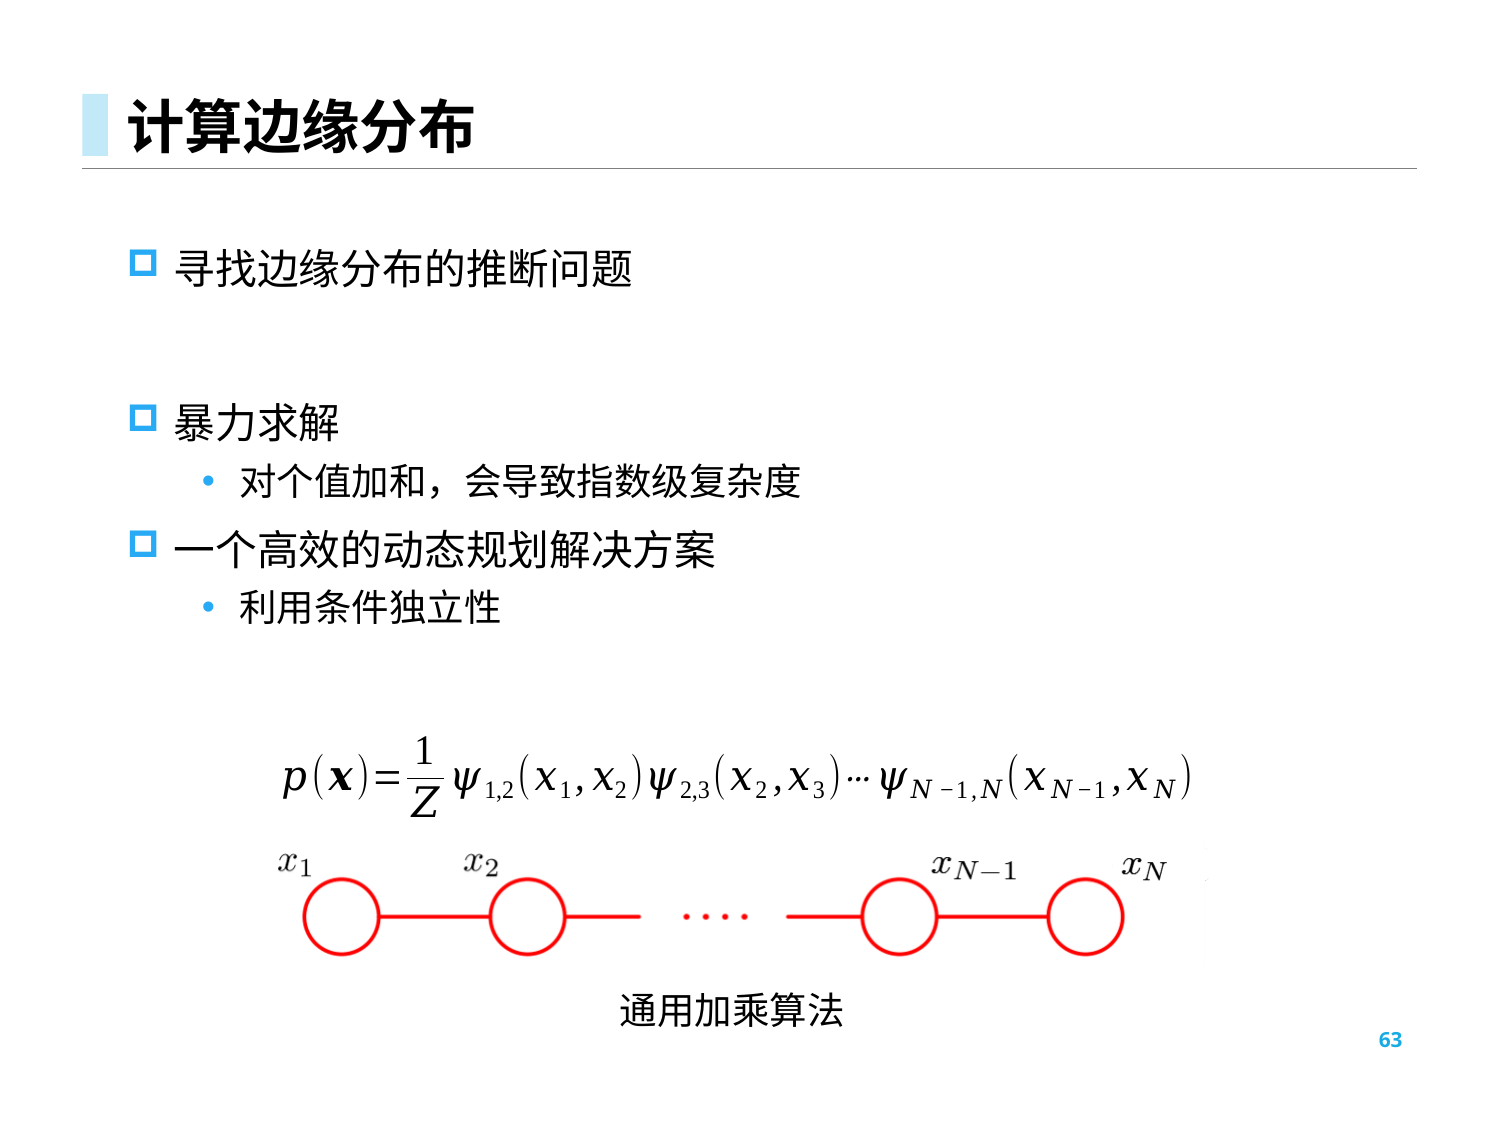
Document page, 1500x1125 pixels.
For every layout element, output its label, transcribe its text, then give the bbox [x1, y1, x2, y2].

picture [265, 842, 1209, 965]
title 计算边缘分布 [111, 0, 1447, 169]
slide_number 63 [1059, 1023, 1418, 1058]
